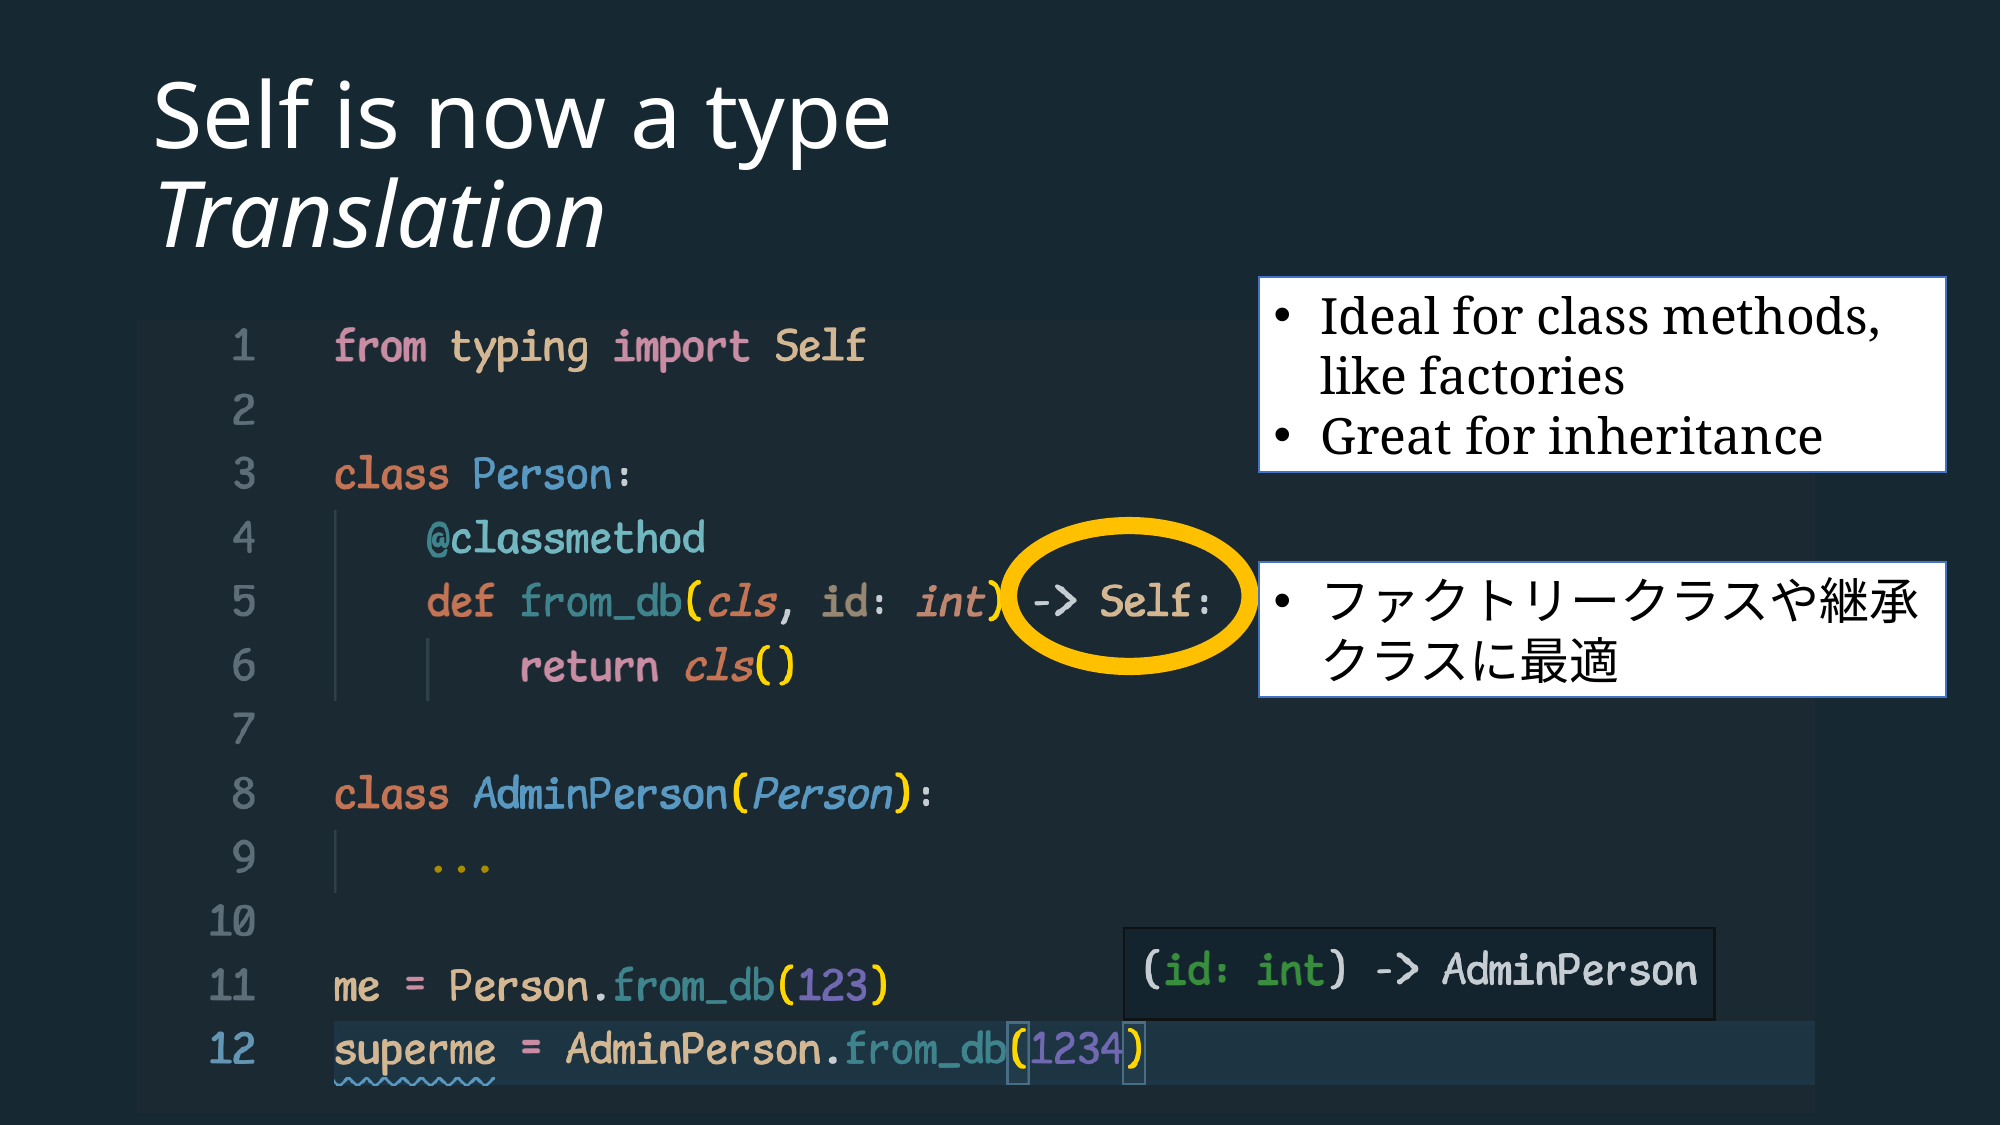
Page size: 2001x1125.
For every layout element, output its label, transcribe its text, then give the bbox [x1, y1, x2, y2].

title Self is now a type Translation [137, 59, 1863, 278]
text_box ファクトリークラスや継承クラスに最適 [1815, 561, 1947, 698]
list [137, 320, 1815, 1113]
text_box Ideal for class methods, like factories Great for inheritance [1258, 276, 1947, 473]
